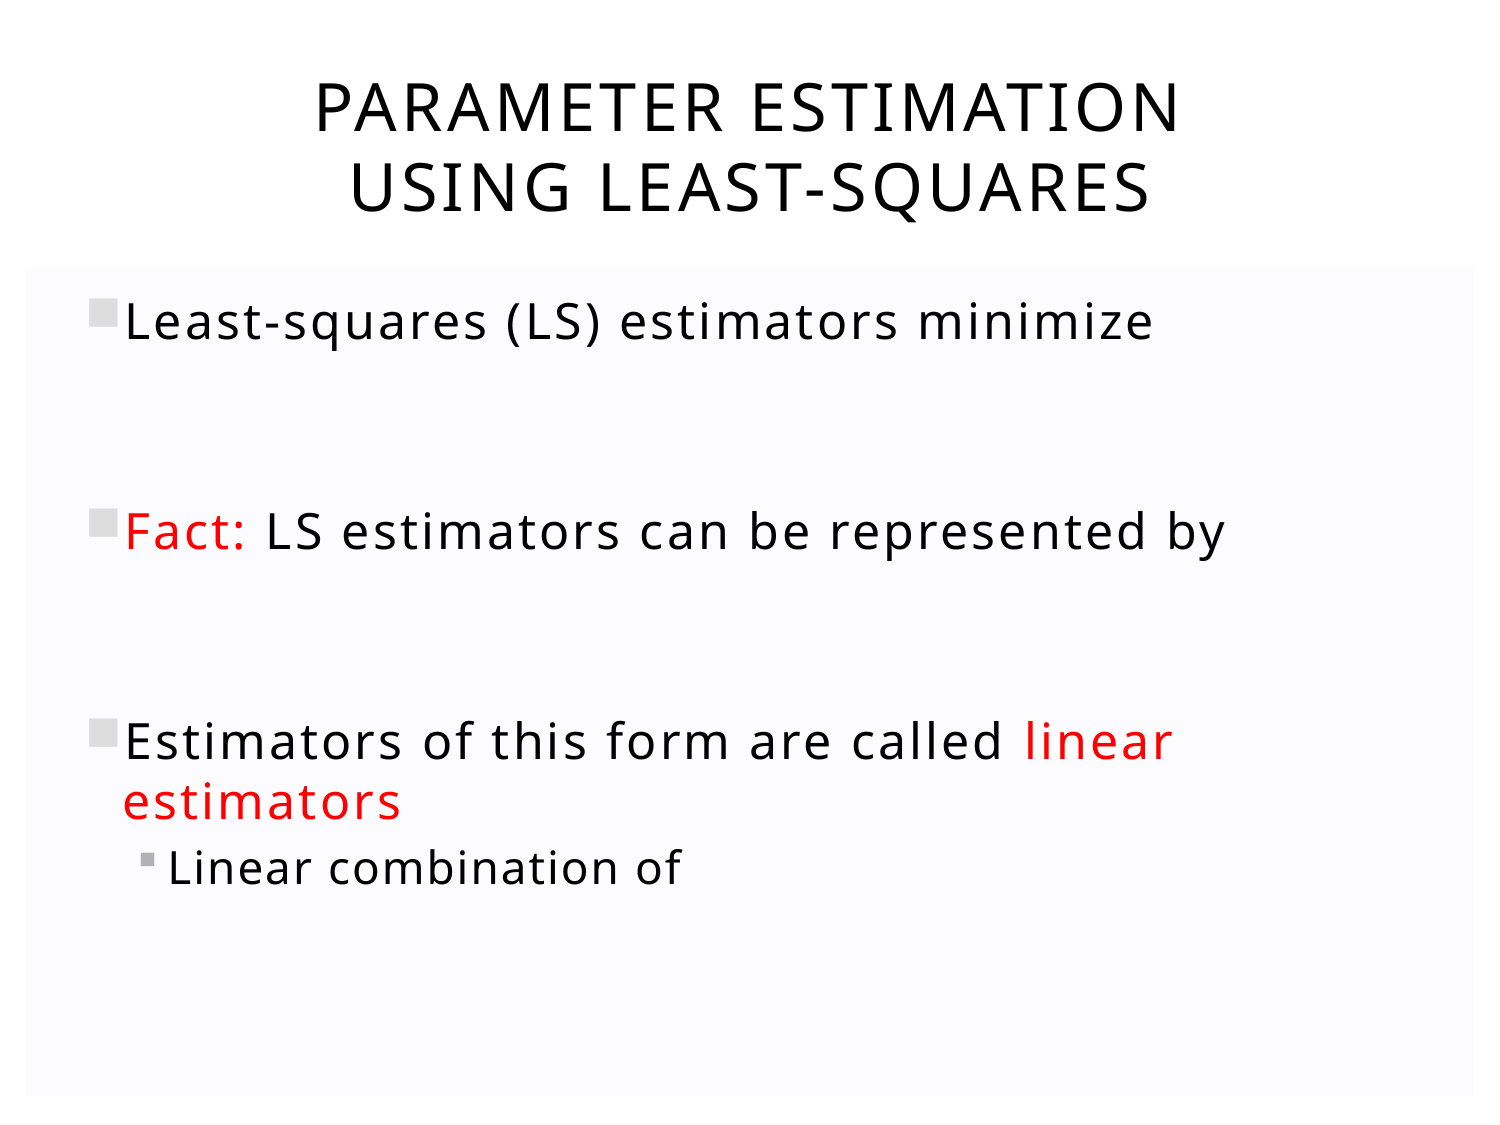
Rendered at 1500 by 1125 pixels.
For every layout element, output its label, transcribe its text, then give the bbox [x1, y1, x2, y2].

title Parameter Estimation using Least-squares [62, 58, 1438, 232]
